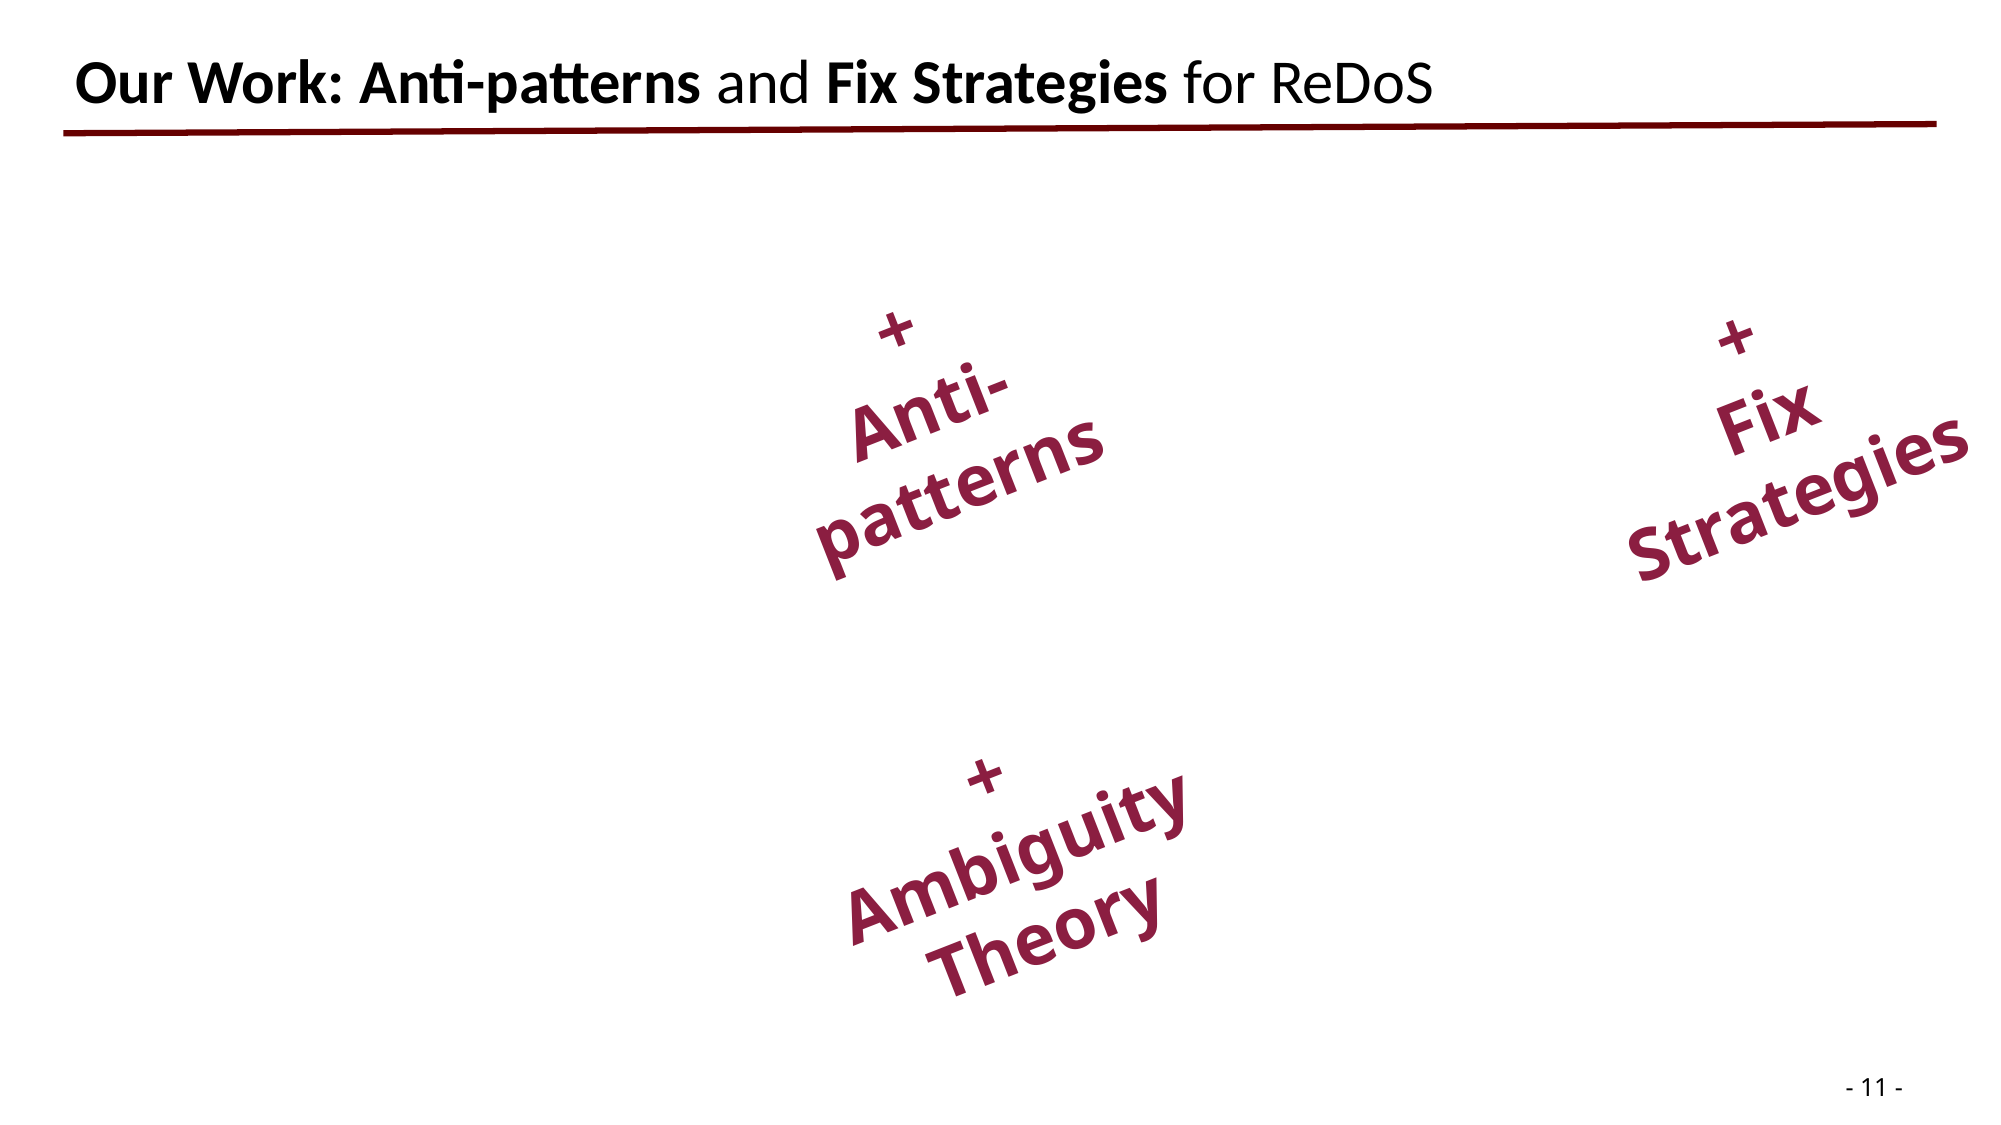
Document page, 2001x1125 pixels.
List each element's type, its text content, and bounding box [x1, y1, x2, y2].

text_box + Anti-patterns [666, 192, 1186, 620]
title Our Work: Anti-patterns and Fix Strategies for ReDoS [60, 19, 1820, 125]
text_box + Fix Strategies [1525, 207, 2000, 620]
text_box + Ambiguity Theory [755, 638, 1275, 1067]
